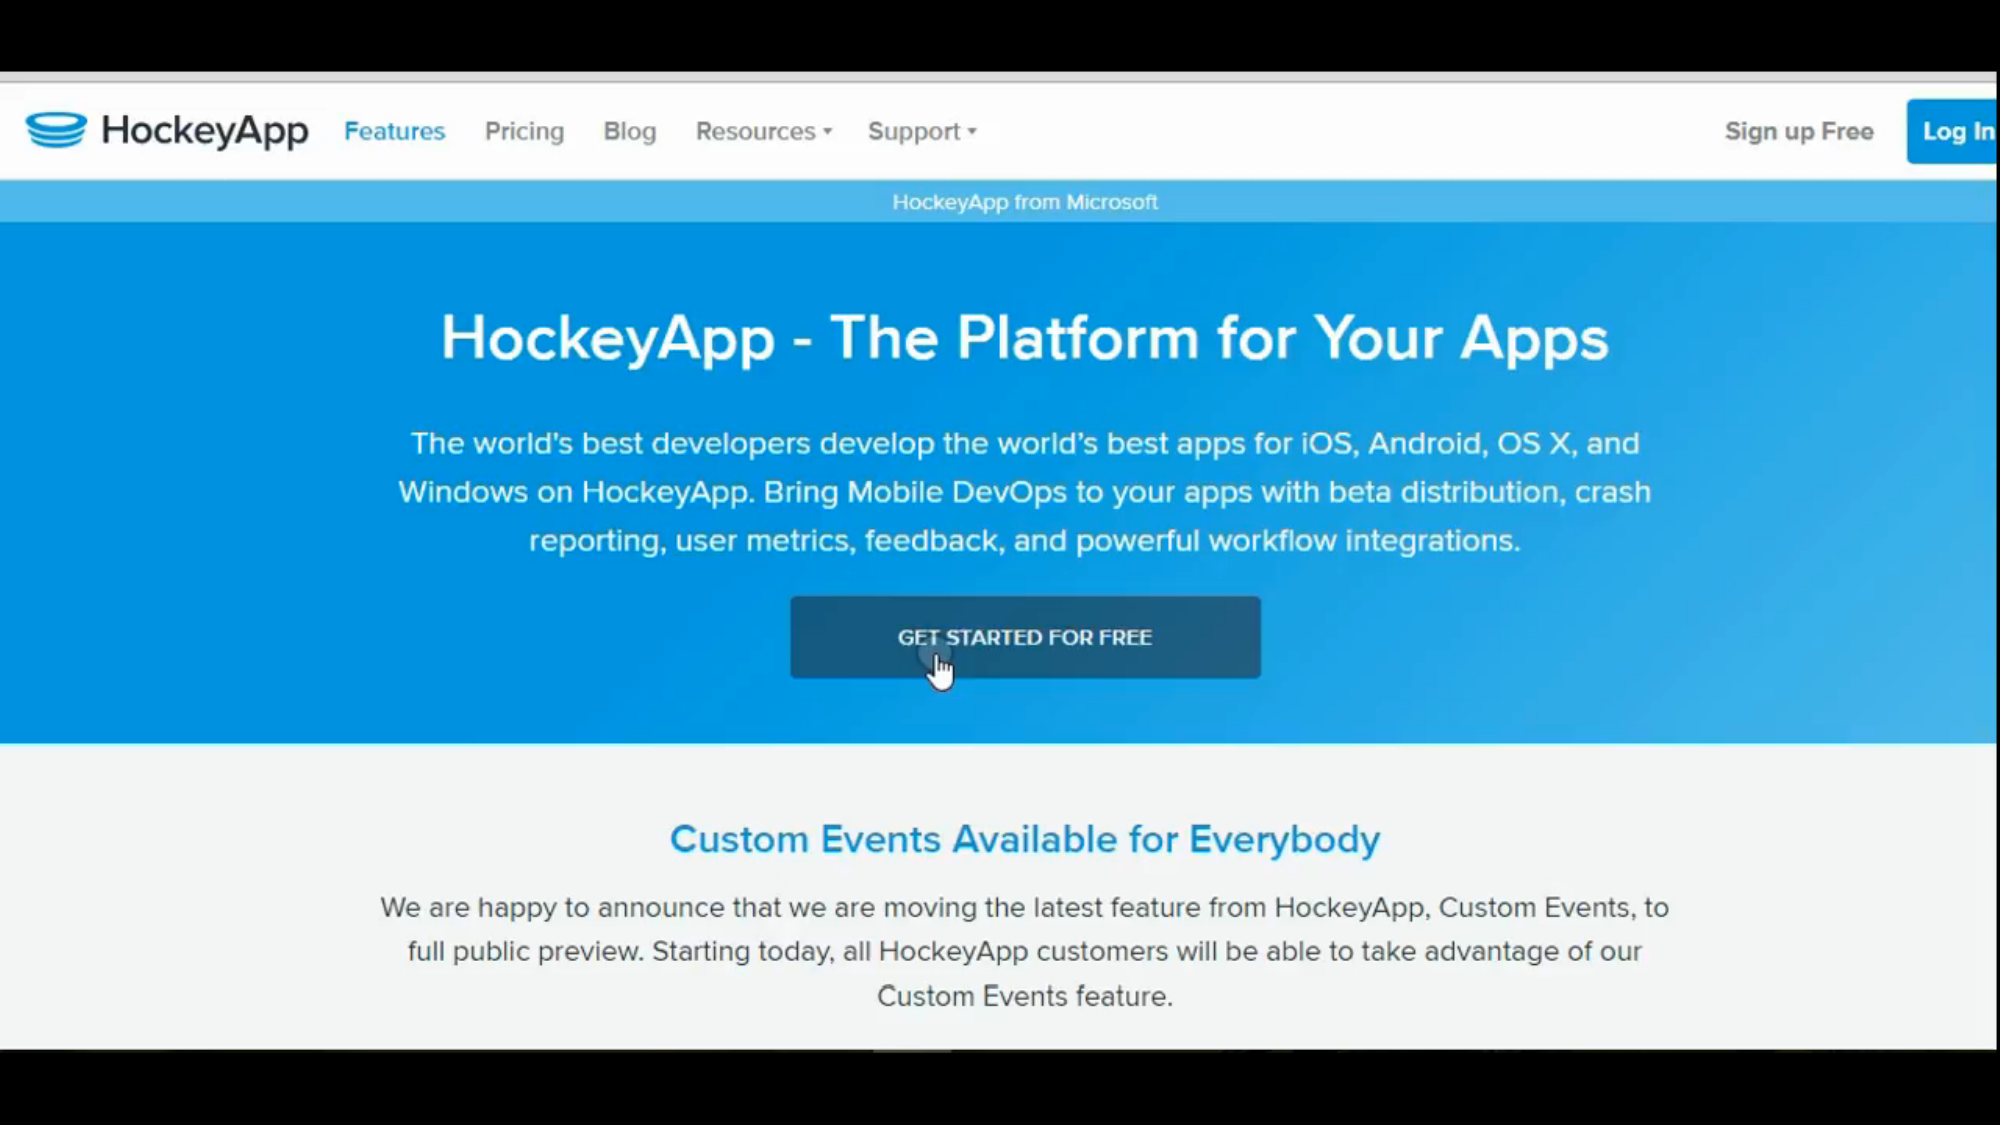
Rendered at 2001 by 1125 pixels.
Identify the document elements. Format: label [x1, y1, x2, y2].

text_box [0, 0, 2000, 1125]
